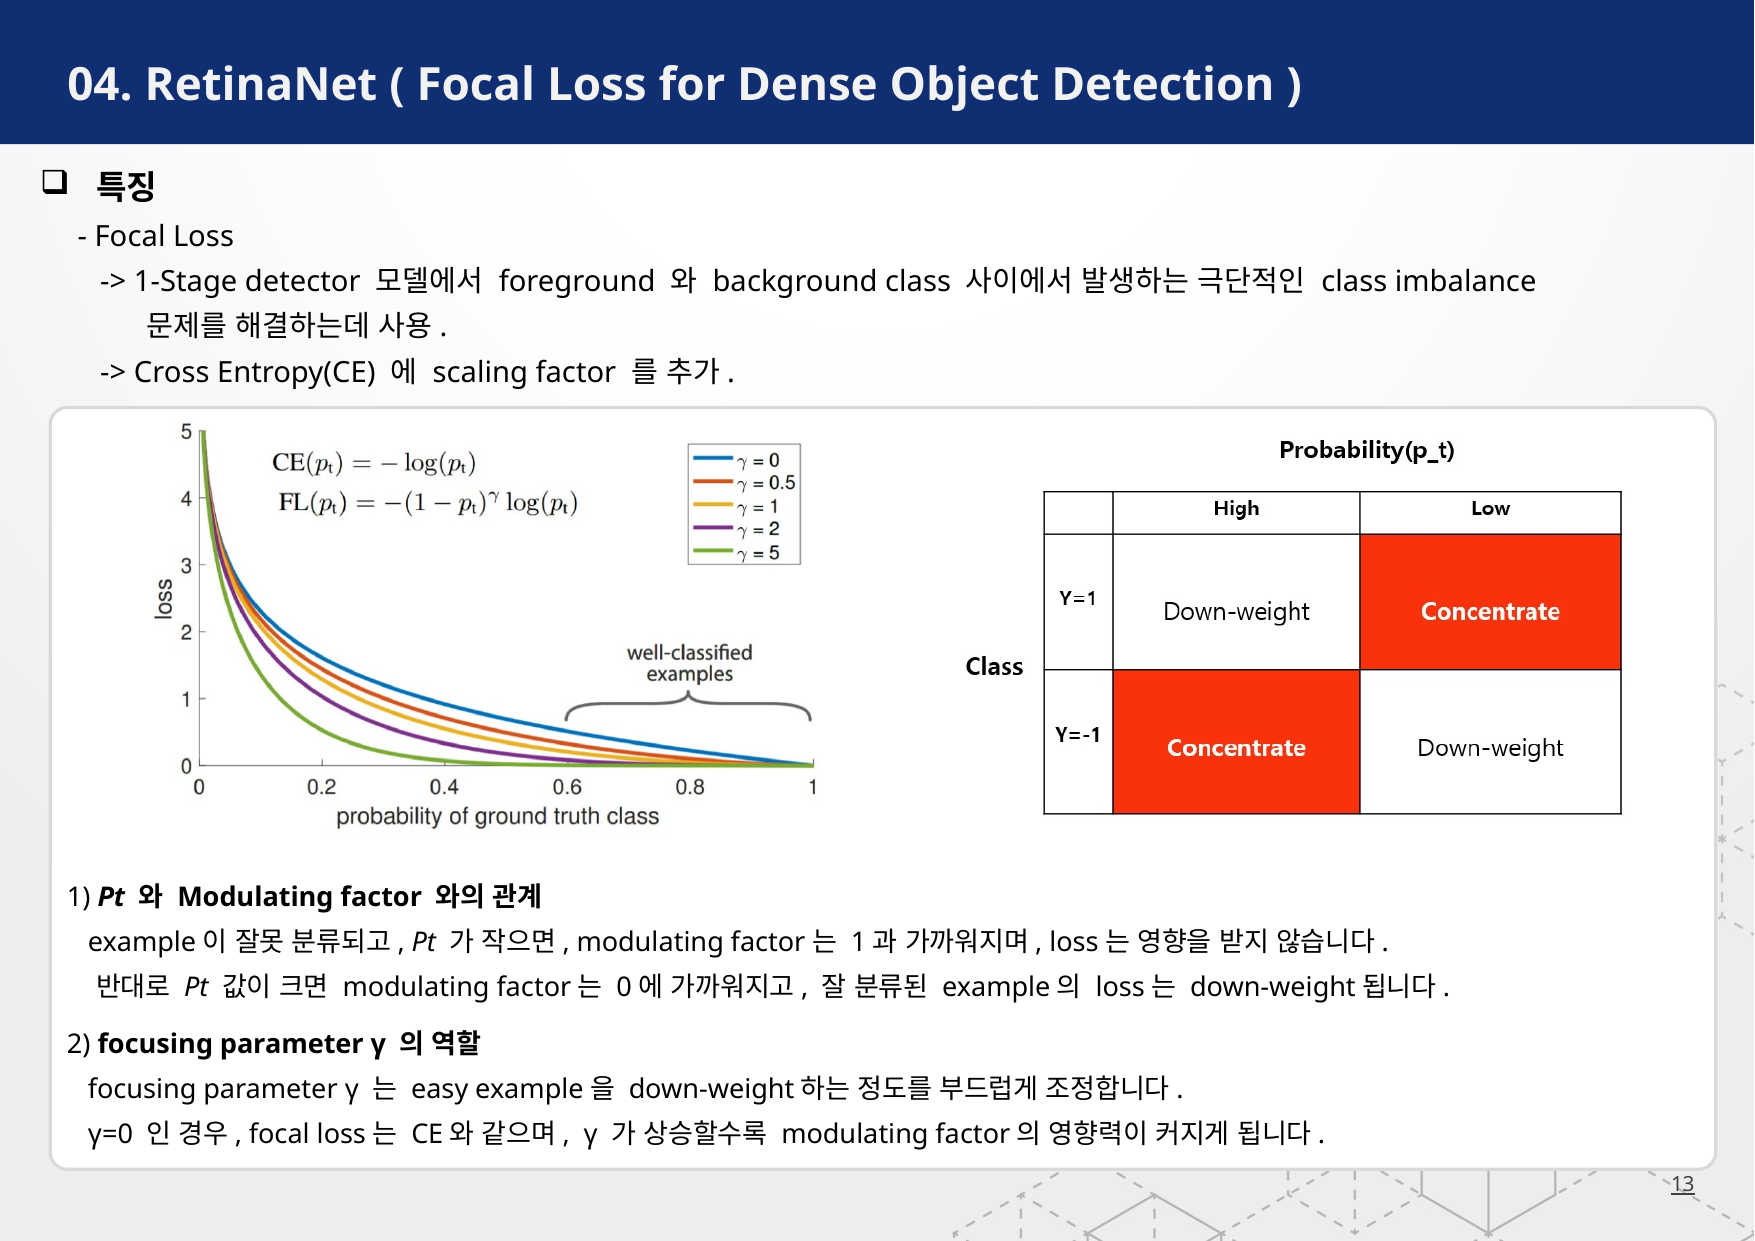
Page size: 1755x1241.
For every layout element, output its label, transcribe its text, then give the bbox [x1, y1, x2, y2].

picture [0, 0, 1754, 1241]
list 04. RetinaNet ( Focal Loss for Dense Object Detection ) [50, 45, 1515, 129]
text_box 특징 - Focal Loss -> 1-Stage detector 모델에서 foreground 와 background class 사이에서 발생하는 극단적인 class imbalance 문제를 해결하는데 사용. -> Cross Entropy(CE) 에 scaling factor 를 추가. [25, 159, 1716, 443]
text_box 1) Pt 와 Modulating factor 와의 관계 example이 잘못 분류되고, Pt 가 작으면, modulating factor는 1과 가까워지며, loss는 영향을 받지 않습니다. 반대로 Pt 값이 크면 modulating factor는 0에 가까워지고, 잘 분류된 example의 loss는 down-weight됩니다. 2) focusing parameter γ 의 역할 focusing parameter γ 는 easy example을 down-weight하는 정도를 부드럽게 조정합니다. γ=0 인 경우, focal loss는 CE와 같으며, γ 가 상승할수록 modulating factor의 영향력이 커지게 됩니다. [50, 407, 1716, 1170]
slide_number 13 [1585, 1164, 1712, 1218]
